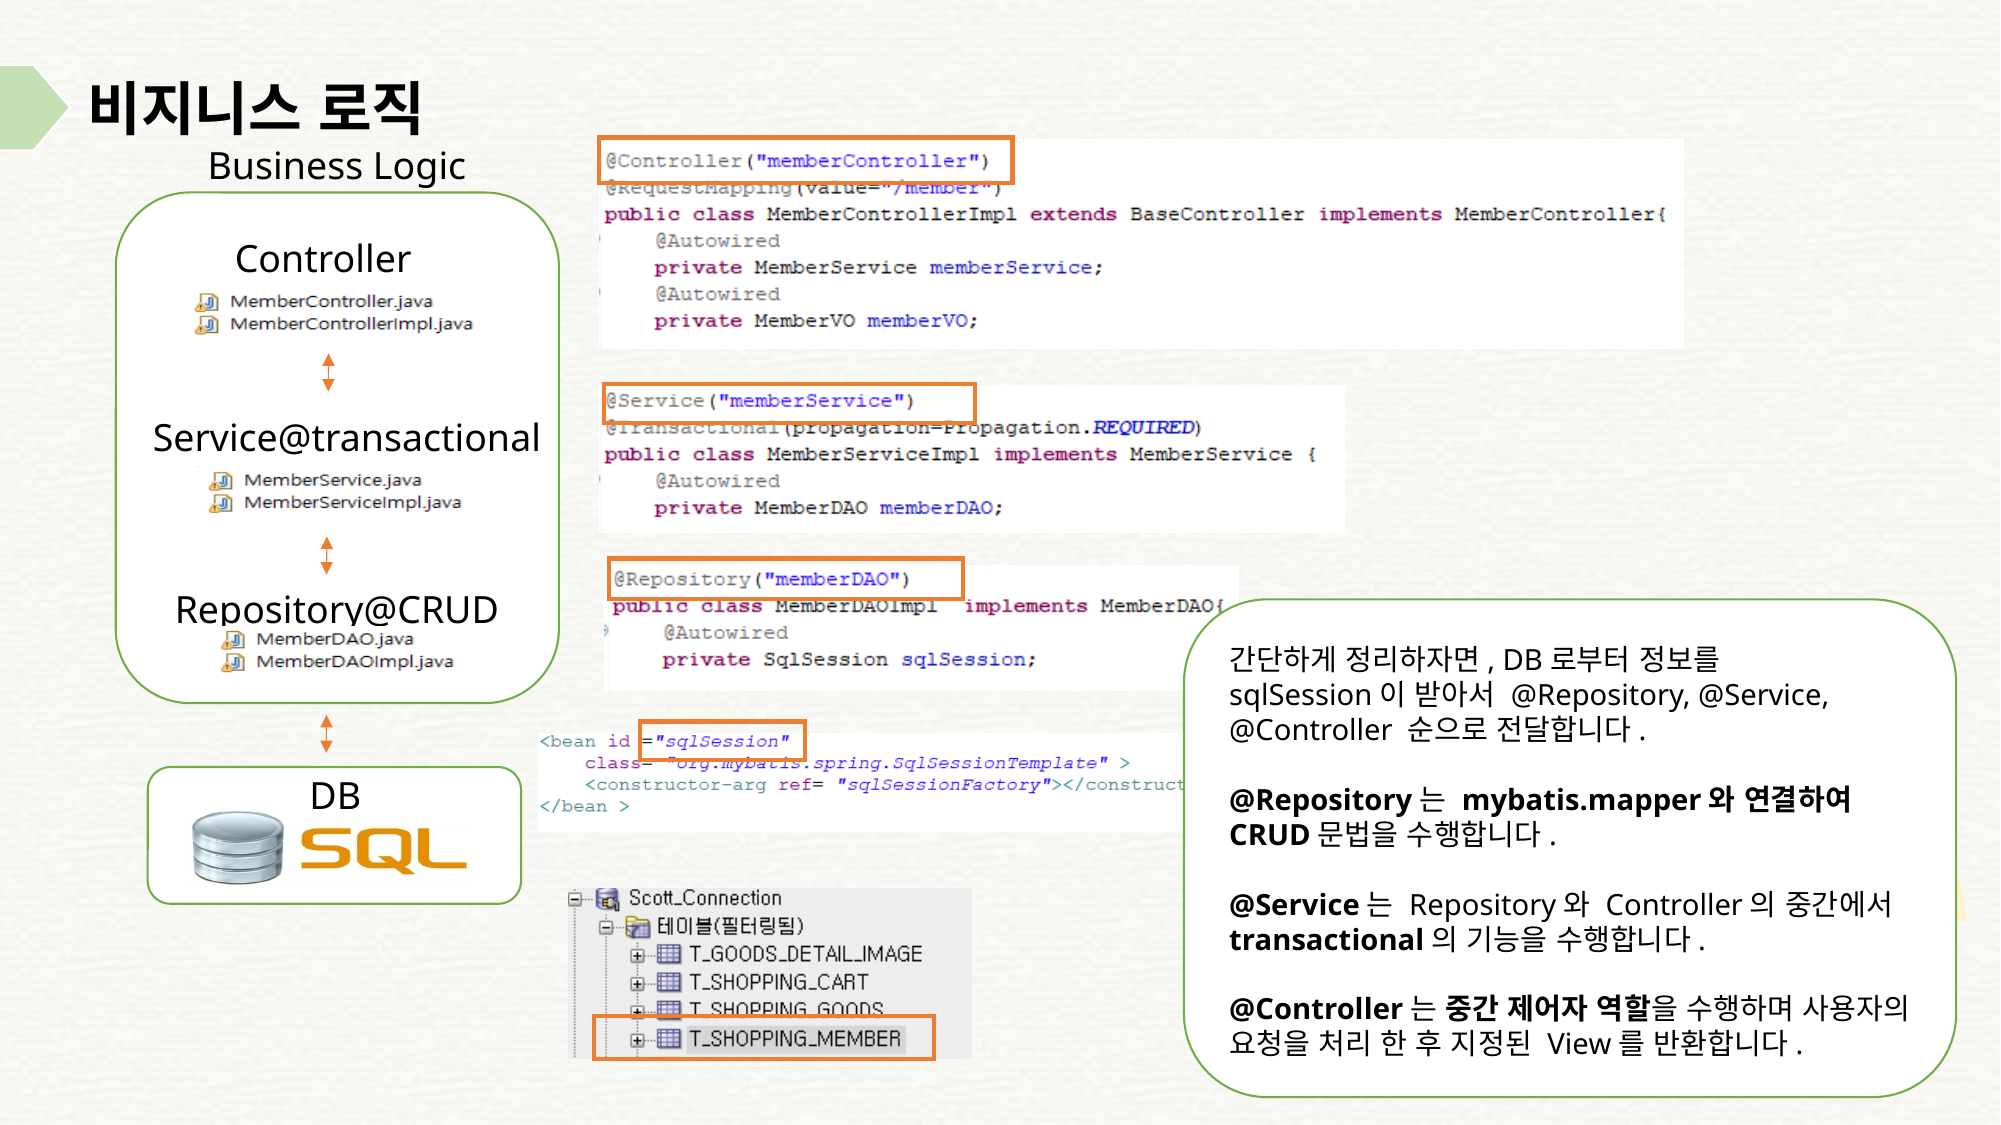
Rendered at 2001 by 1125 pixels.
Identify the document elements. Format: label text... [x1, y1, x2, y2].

picture [0, 0, 2000, 1125]
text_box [1183, 599, 1957, 1125]
text_box [608, 558, 964, 565]
text_box 비지니스 로직 [73, 64, 805, 150]
text_box [639, 721, 806, 733]
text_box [115, 135, 600, 904]
text_box [1958, 875, 1968, 922]
text_box [0, 63, 72, 152]
